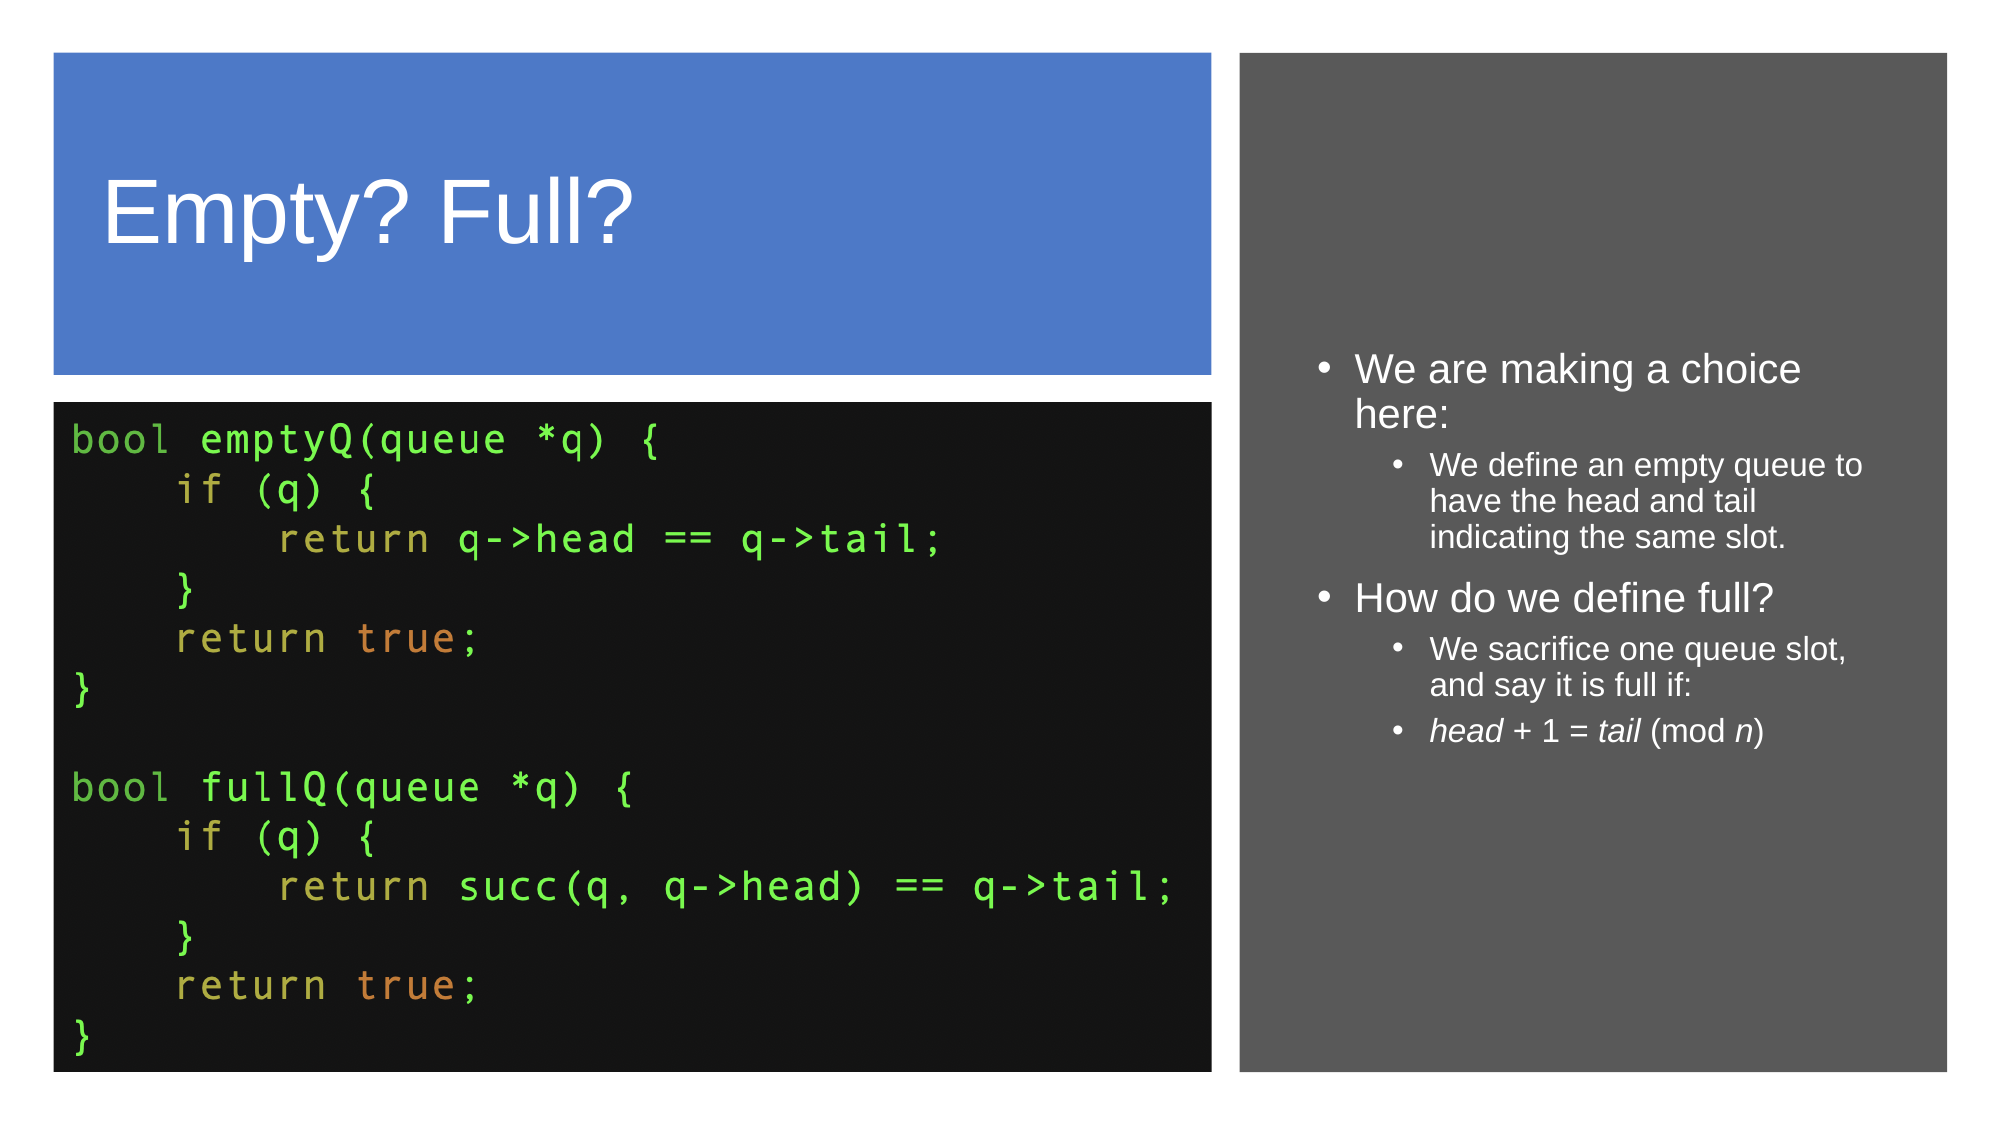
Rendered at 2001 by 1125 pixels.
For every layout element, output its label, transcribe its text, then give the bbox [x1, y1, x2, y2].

picture [53, 402, 1212, 1073]
list We are making a choice here: We define an empty queue to have the head and tail indicating the same slot. How do we define full? We sacrifice one queue slot, and say it is full if: head + 1 = tail (mod n) [1317, 150, 1879, 947]
title Empty? Full? [85, 80, 1168, 348]
text_box [52, 51, 1214, 377]
text_box [1238, 51, 1949, 1074]
